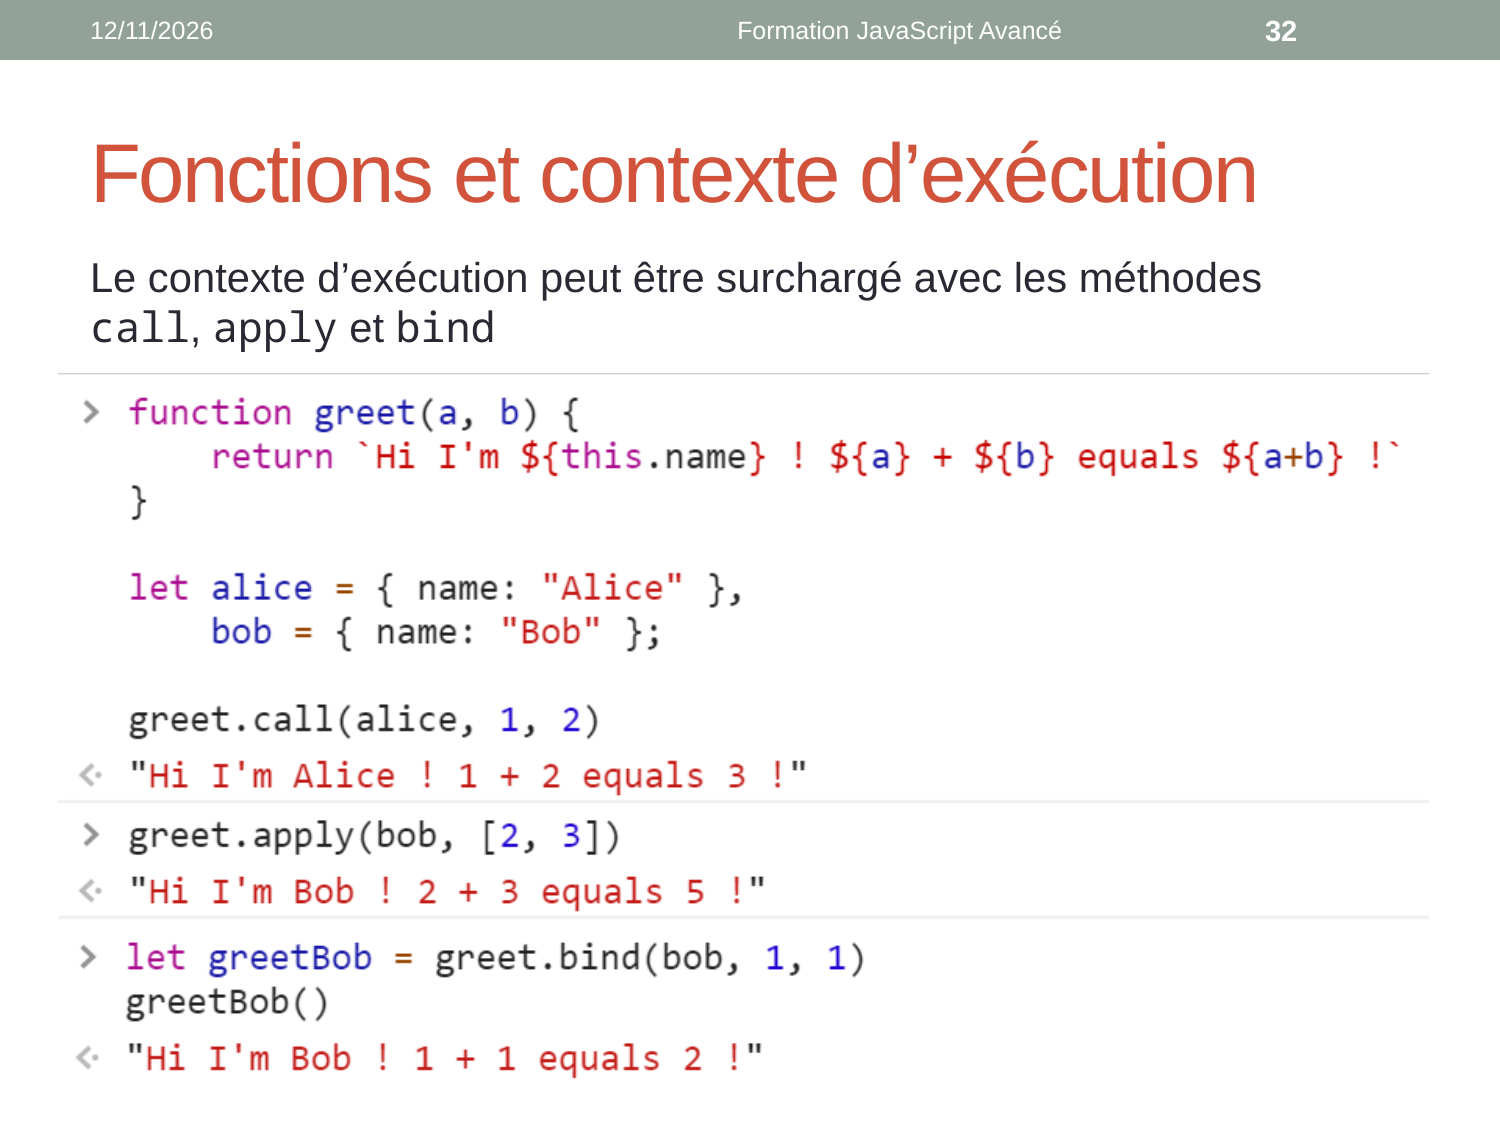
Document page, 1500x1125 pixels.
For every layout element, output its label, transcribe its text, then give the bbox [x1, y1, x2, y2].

picture [57, 373, 1429, 1083]
footer Formation JavaScript Avancé [562, 3, 1238, 57]
list Le contexte d’exécution peut être surchargé avec les méthodes call, apply et bind [75, 243, 1425, 370]
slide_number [75, 3, 550, 57]
slide_number 32 [1250, 3, 1425, 57]
title Fonctions et contexte d’exécution [75, 87, 1425, 243]
